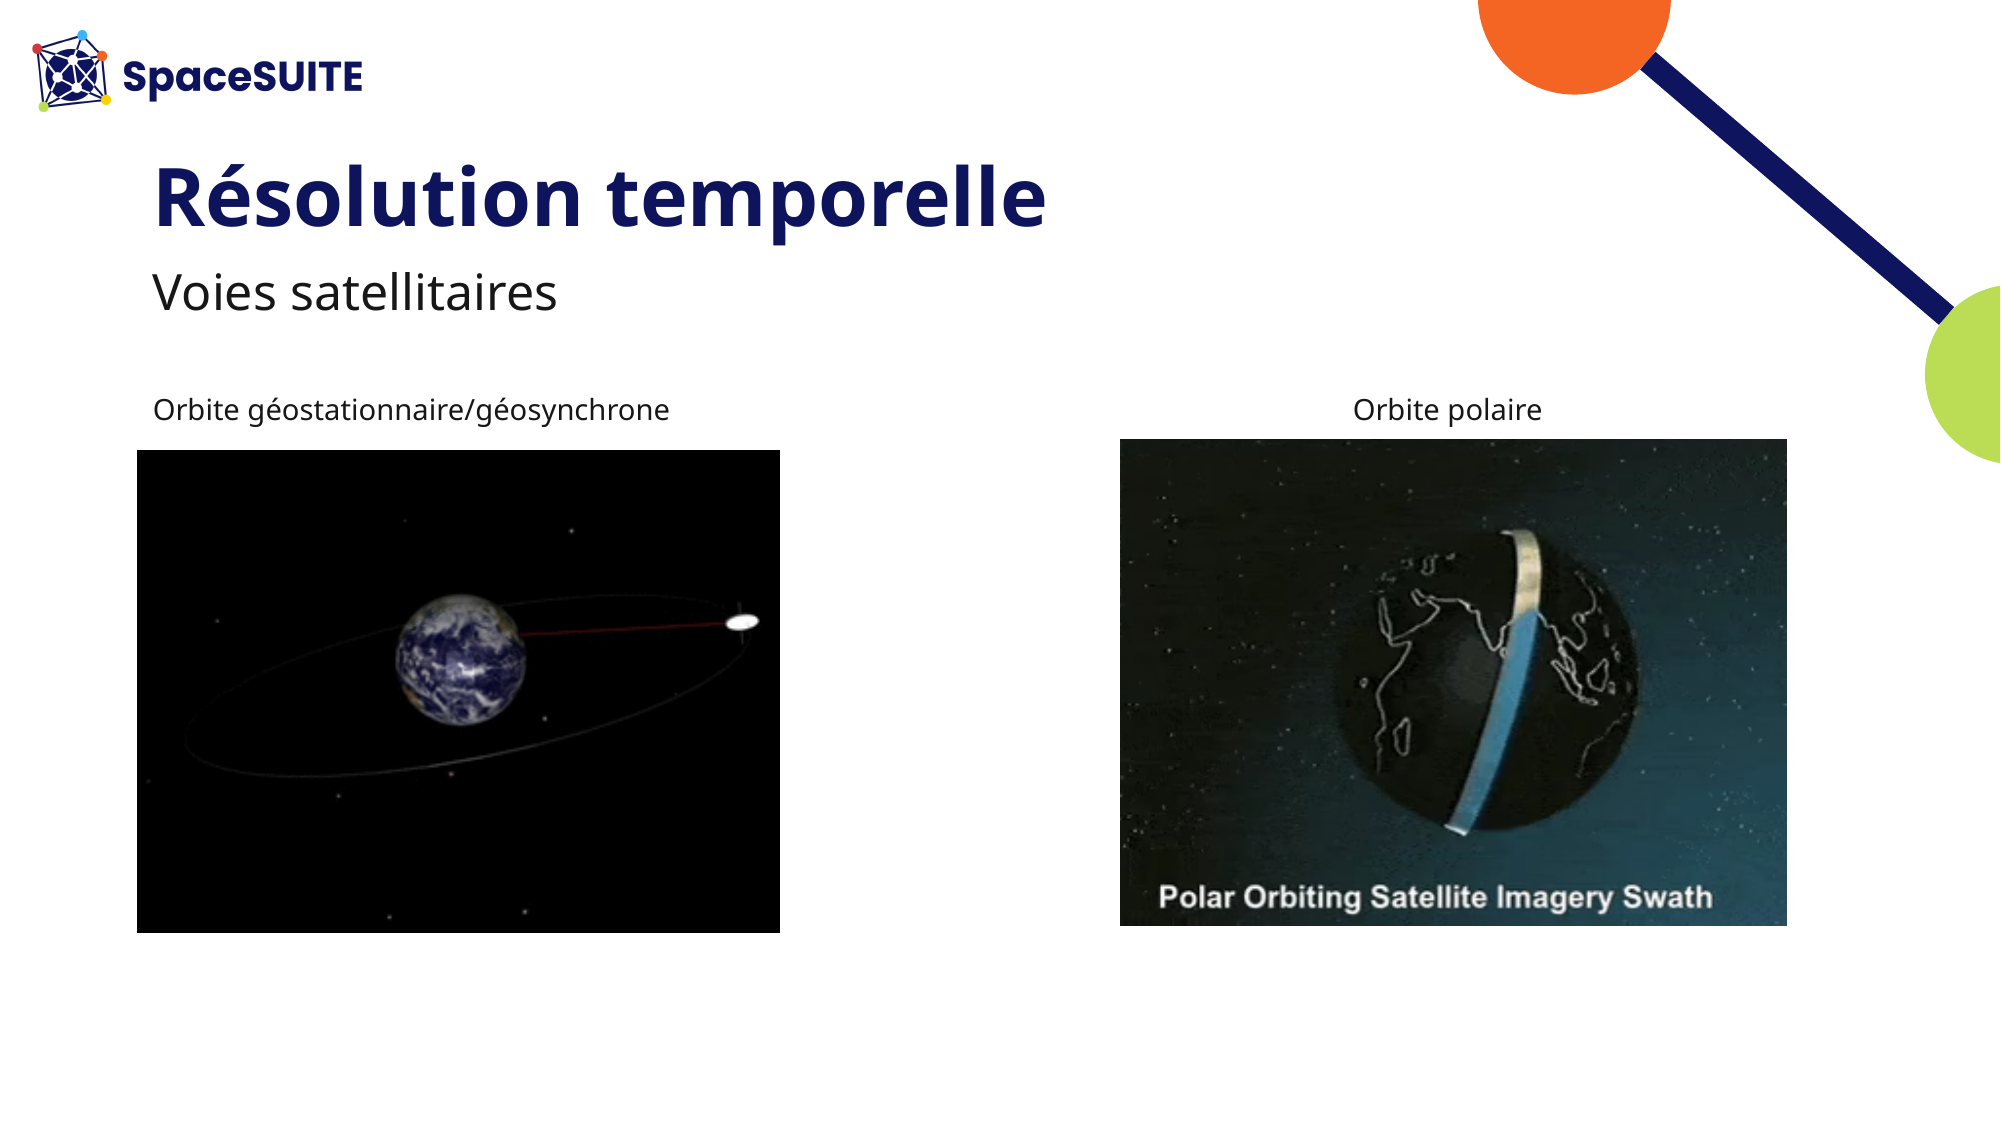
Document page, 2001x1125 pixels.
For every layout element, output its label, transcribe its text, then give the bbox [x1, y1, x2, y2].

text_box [1118, 437, 1789, 928]
picture [136, 449, 781, 933]
list Voies satellitaires [137, 252, 1521, 340]
title Résolution temporelle [137, 138, 1672, 251]
list Orbite géostationnaire/géosynchrone Orbite polaire [137, 384, 1842, 949]
picture [32, 30, 362, 112]
